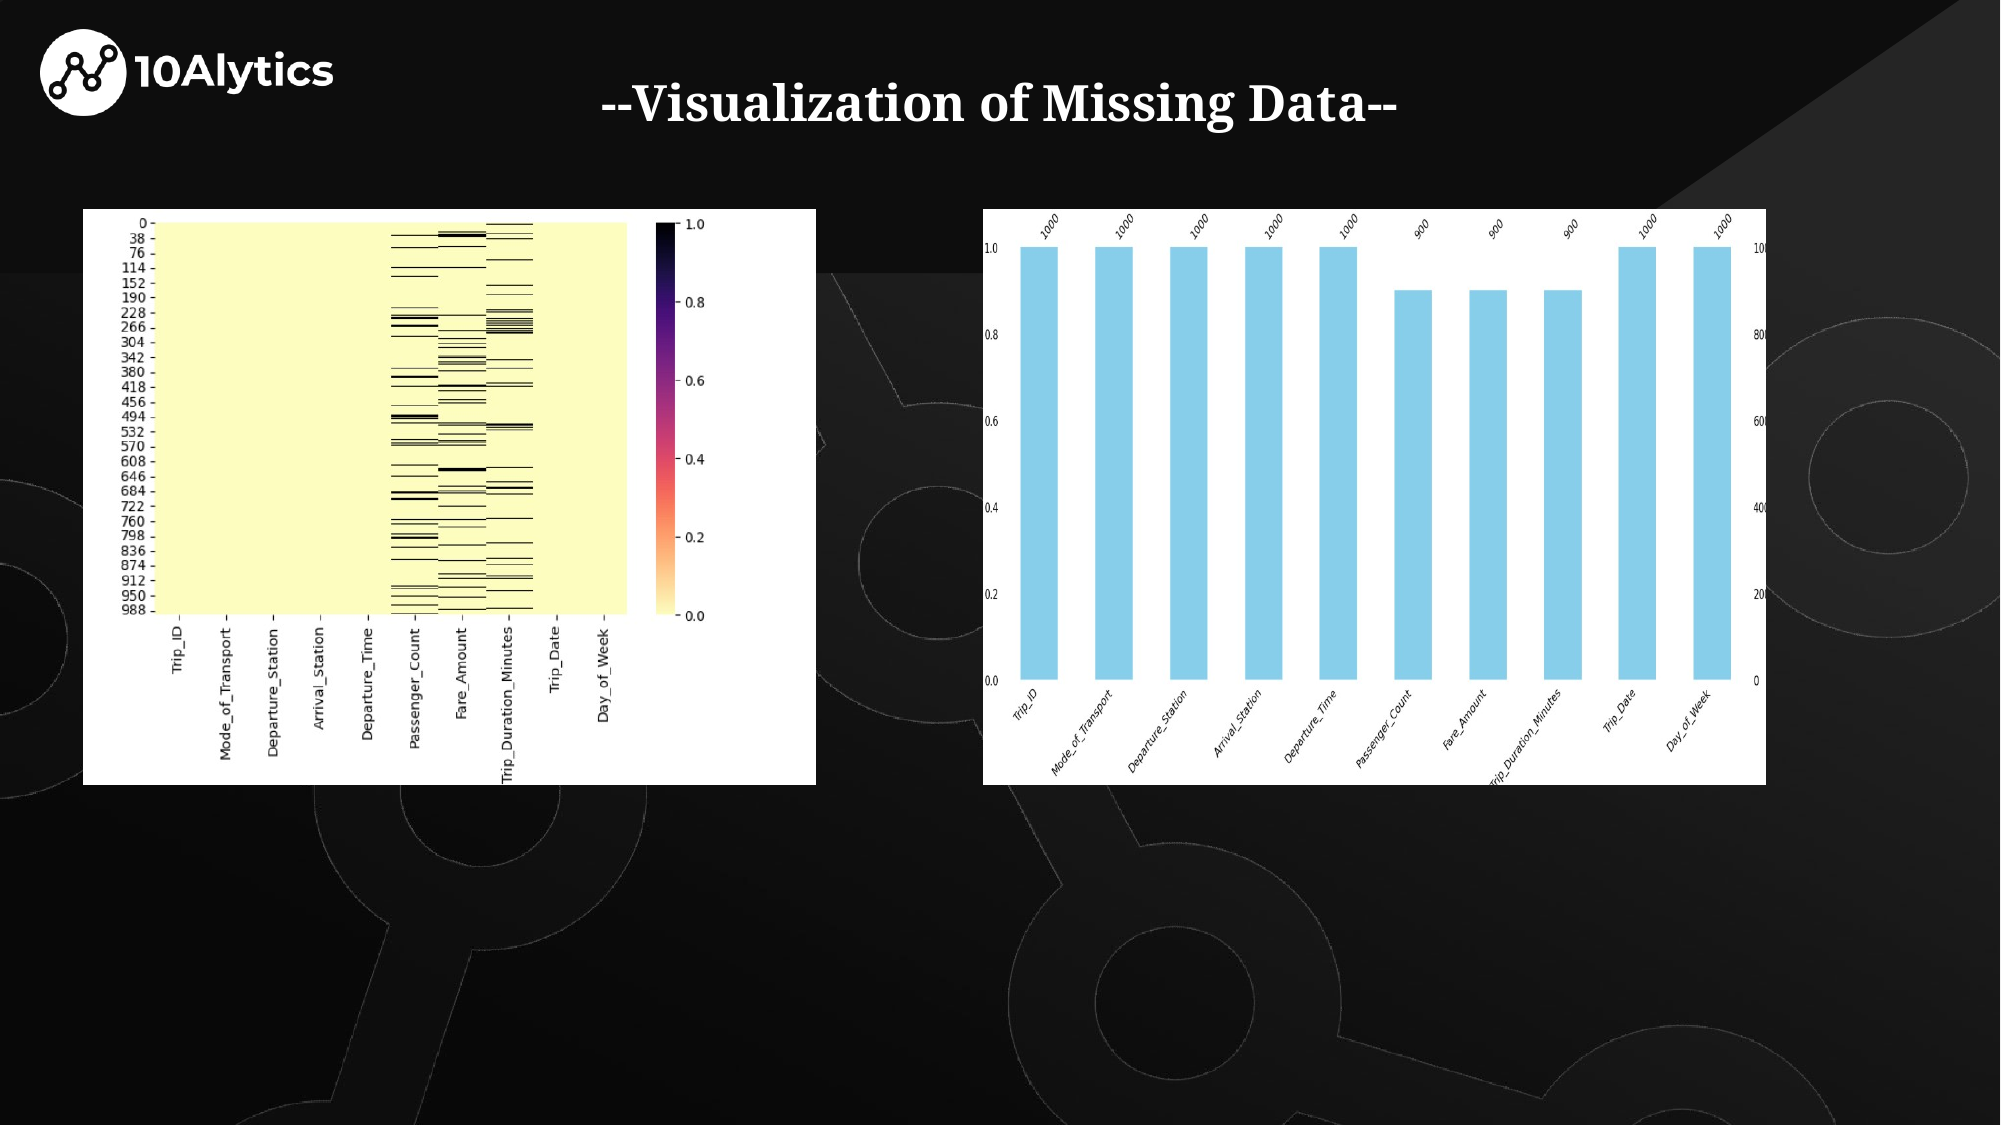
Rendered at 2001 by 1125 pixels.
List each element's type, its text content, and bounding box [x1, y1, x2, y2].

picture [40, 29, 334, 117]
text_box --Visualization of Missing Data-- [510, 64, 1490, 190]
text_box [0, 0, 1962, 275]
picture [0, 0, 2000, 1125]
